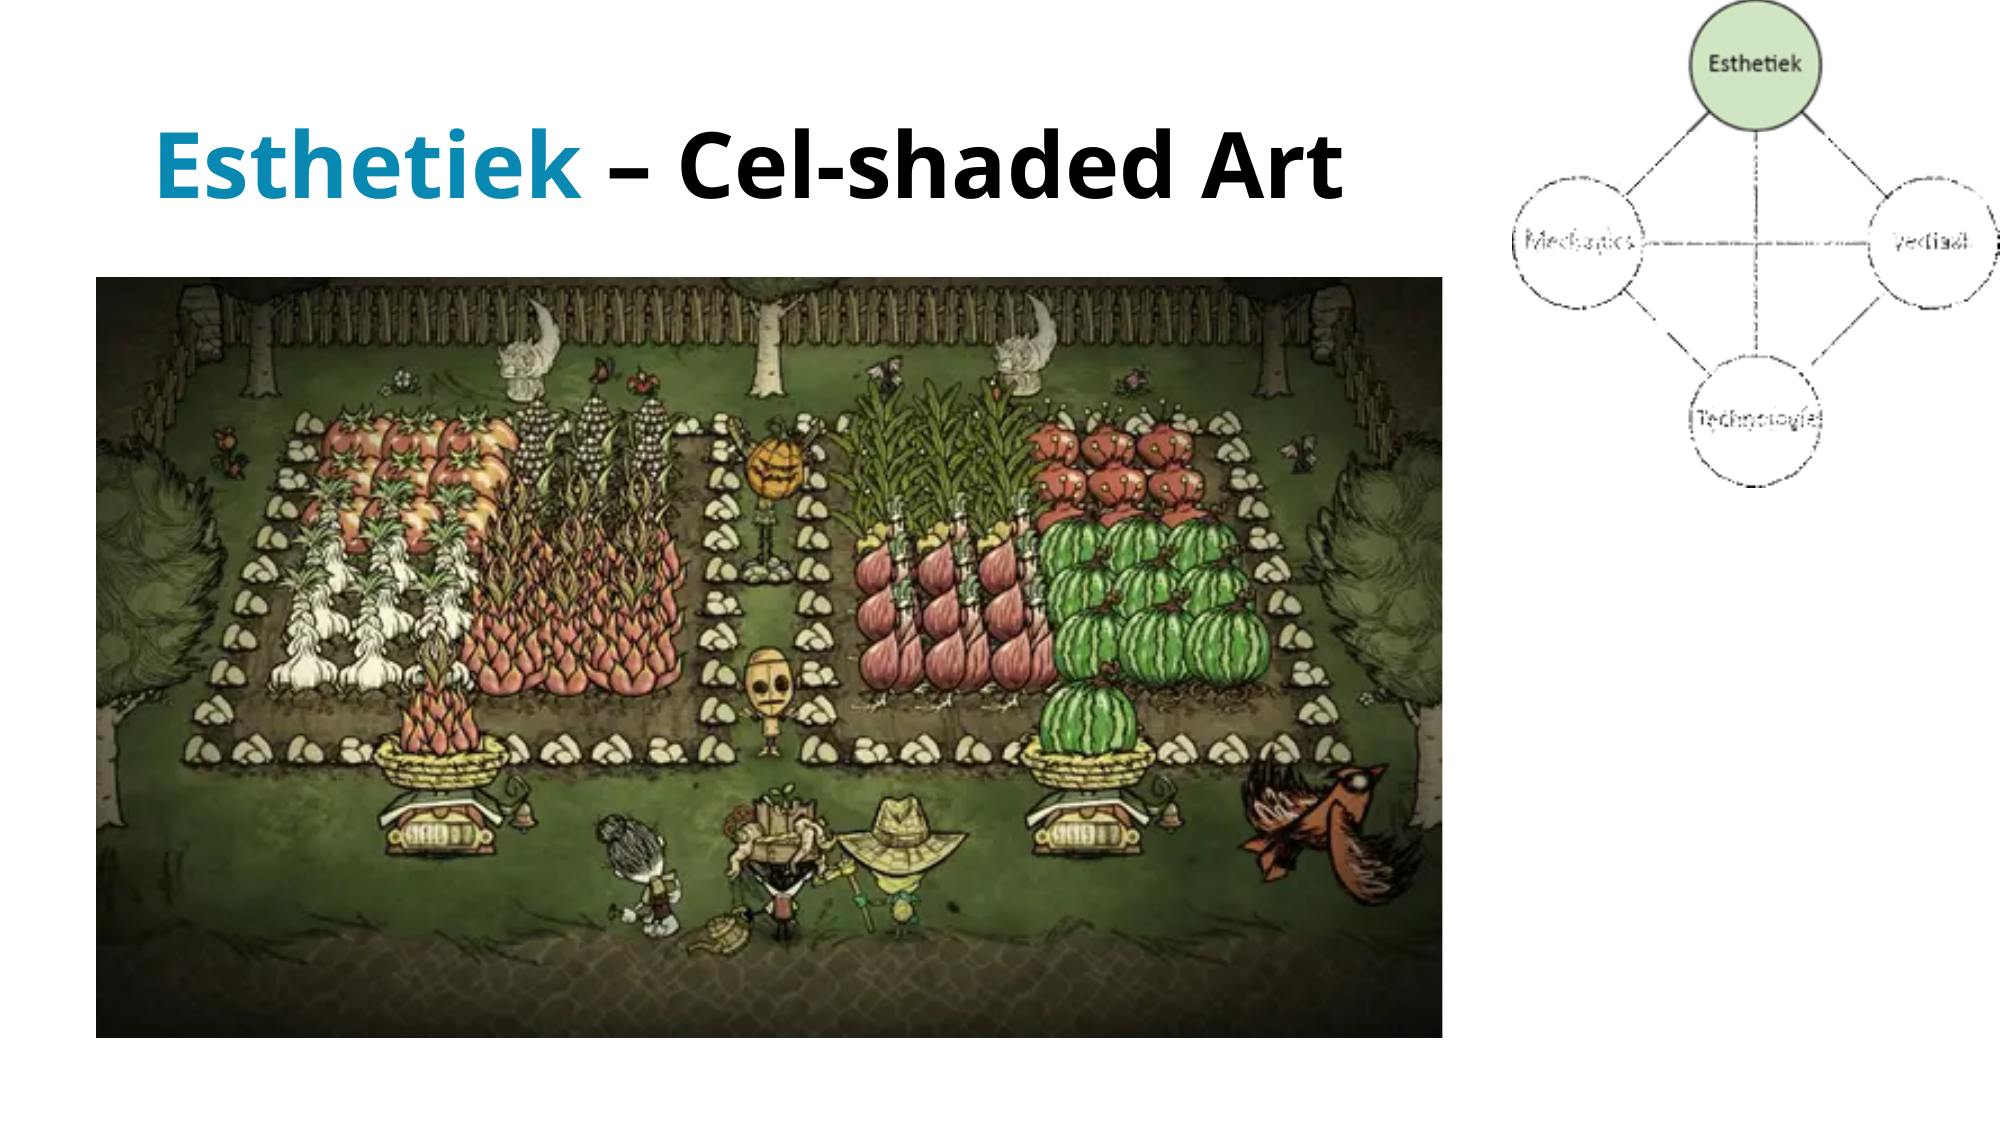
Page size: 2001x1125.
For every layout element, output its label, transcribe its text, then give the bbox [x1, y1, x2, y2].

title Esthetiek – Cel-shaded Art [137, 59, 1511, 278]
picture [95, 276, 1443, 1038]
picture [1511, 0, 2000, 488]
